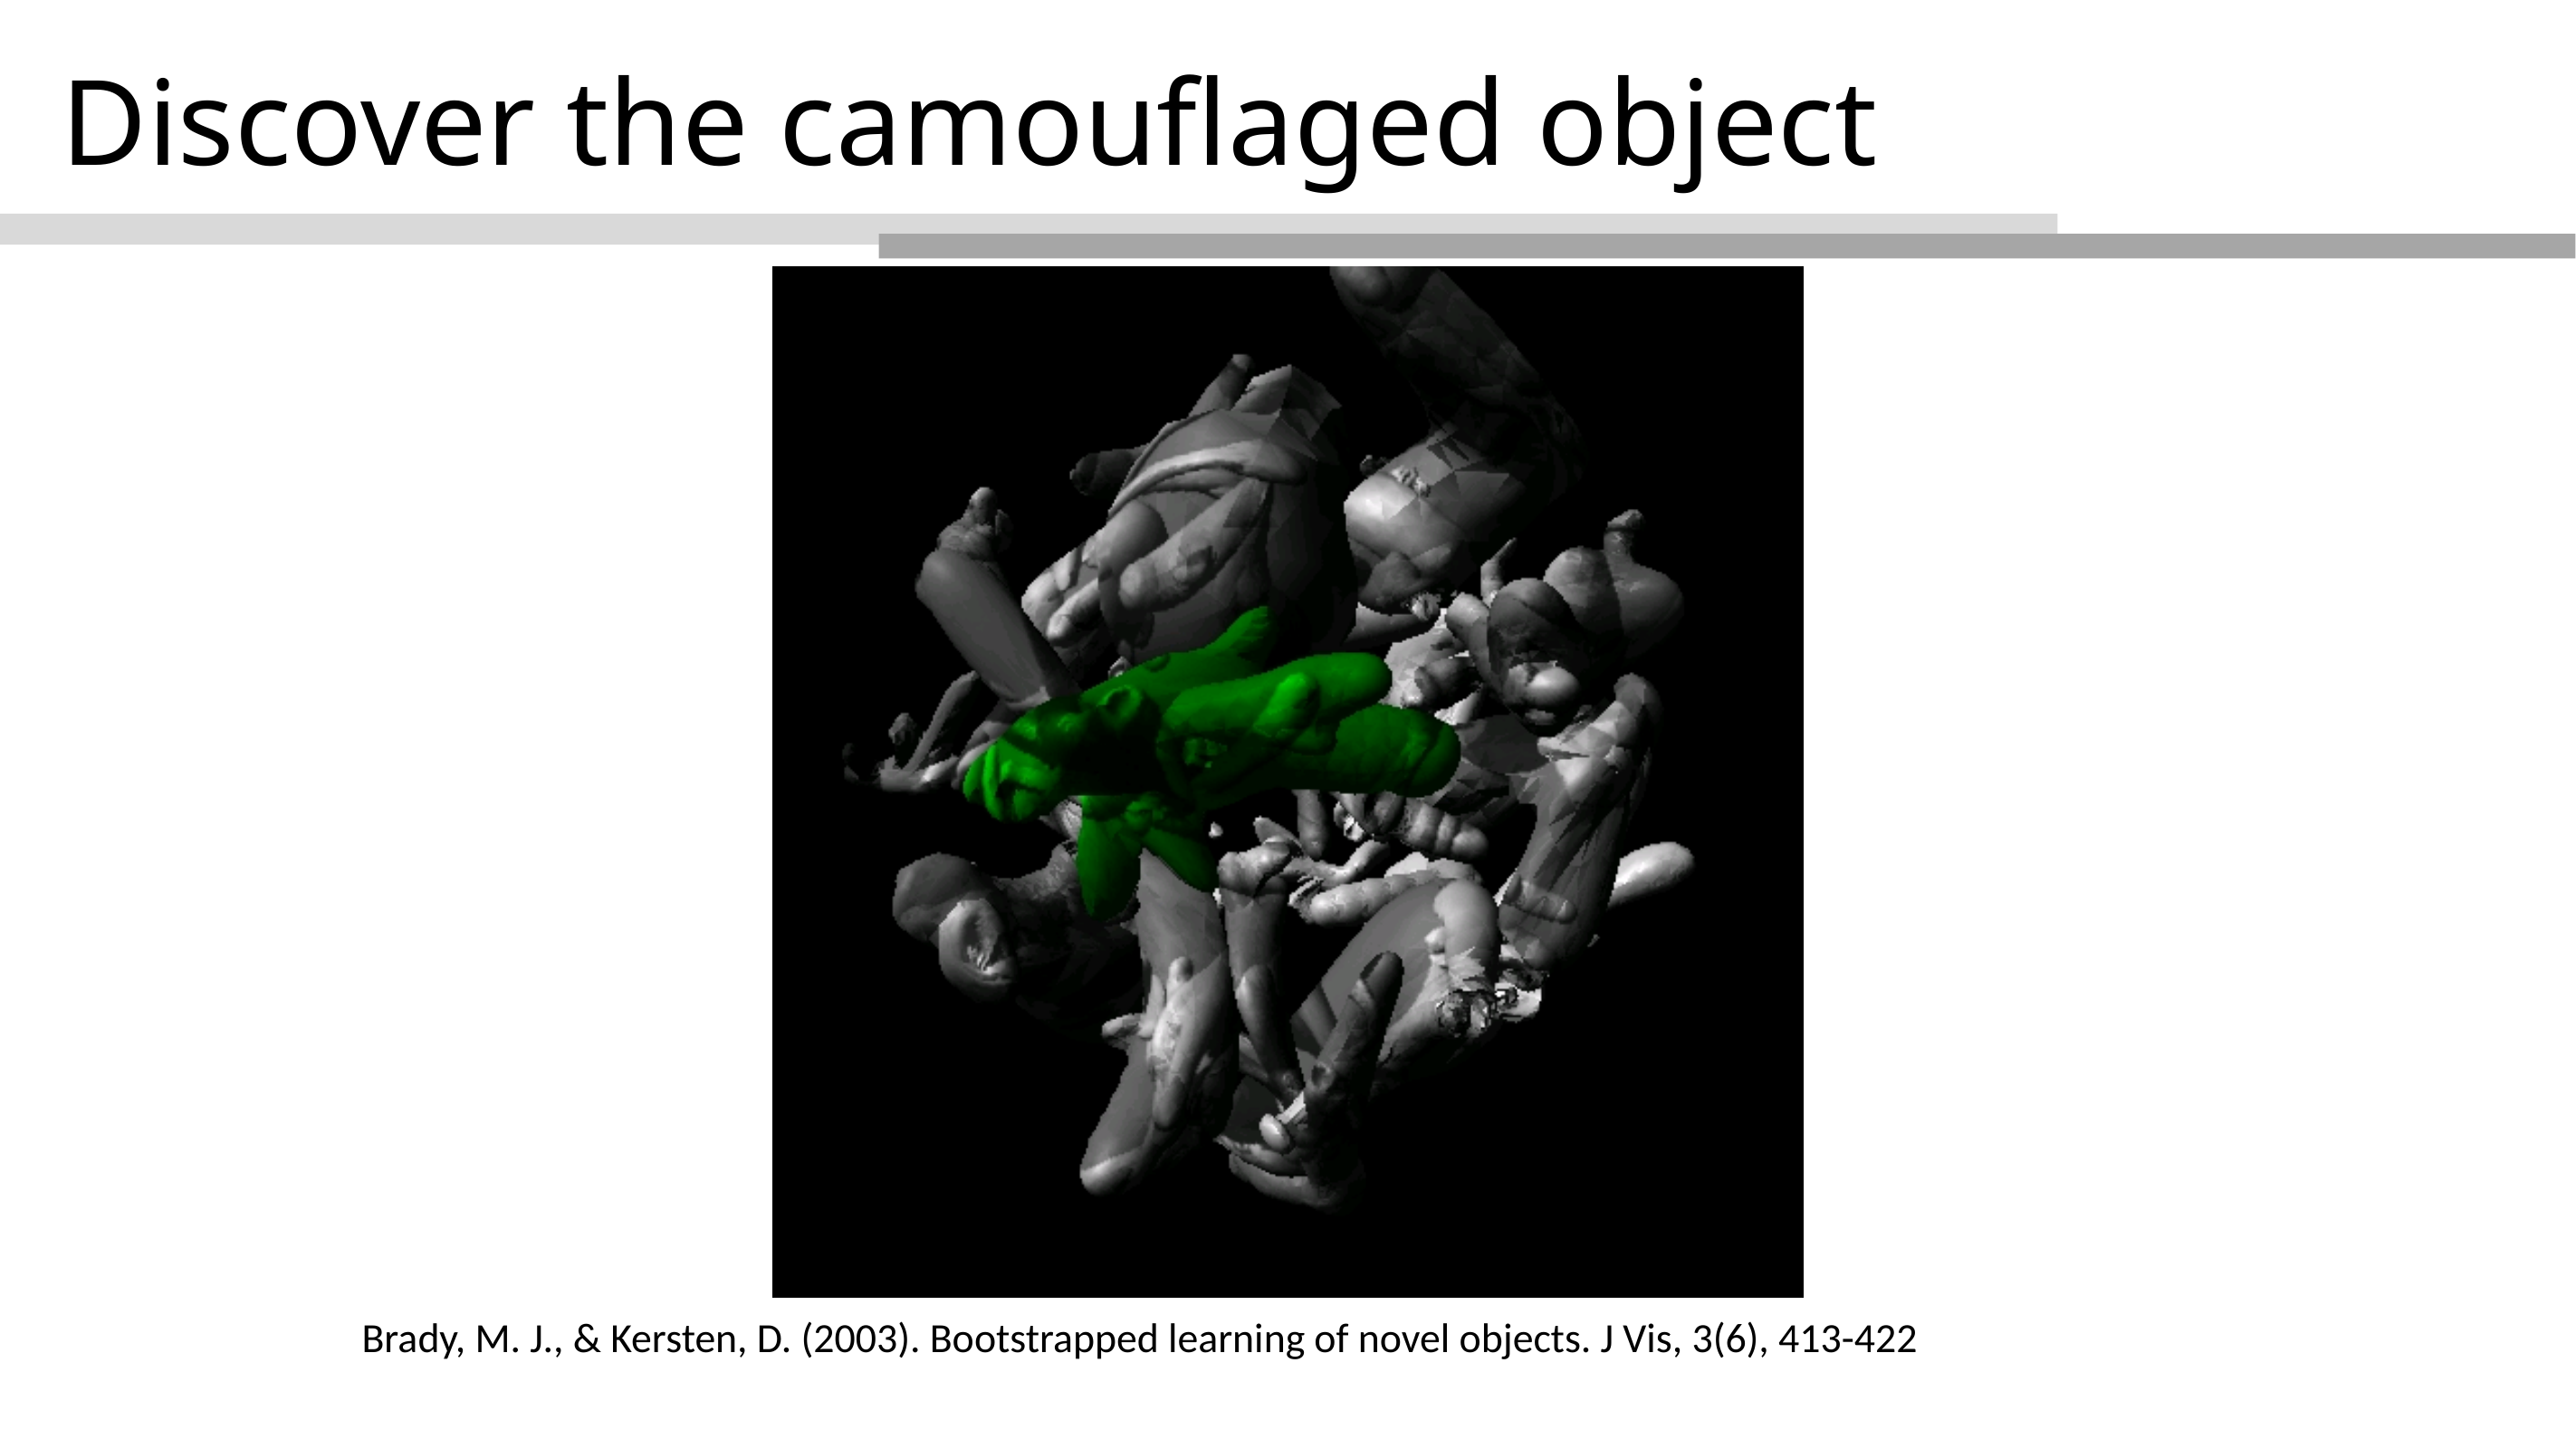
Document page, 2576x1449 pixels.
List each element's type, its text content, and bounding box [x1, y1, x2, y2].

picture [772, 266, 1804, 1298]
text_box Brady, M. J., & Kersten, D. (2003). Bootstrapped learning of novel objects. J Vis, 3(6), 413-422 [354, 1303, 2206, 1369]
title Discover the camouflaged object [47, 29, 2524, 226]
